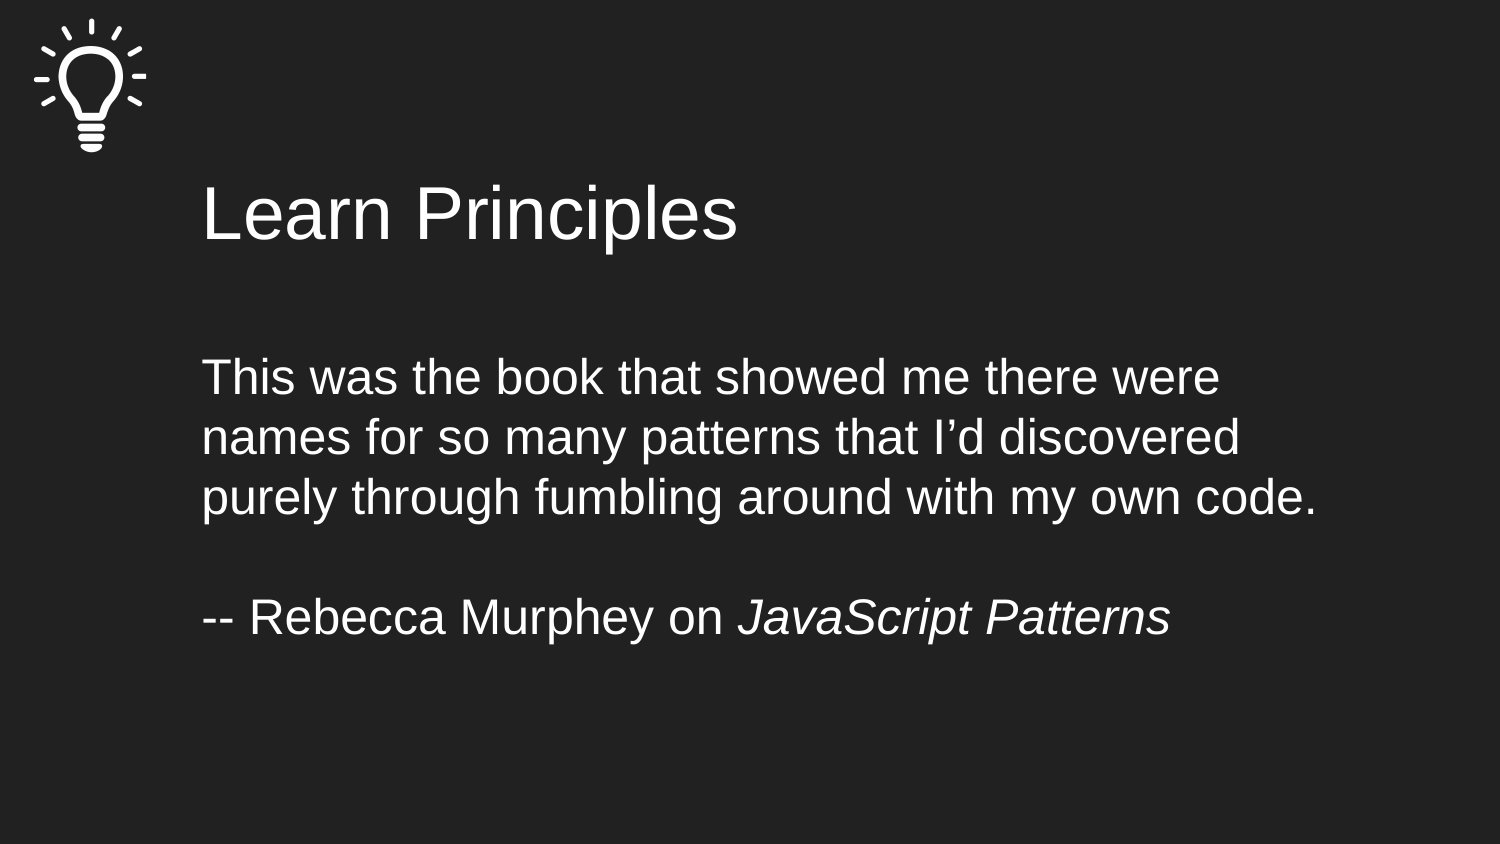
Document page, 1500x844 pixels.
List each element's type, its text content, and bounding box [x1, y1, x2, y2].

title Learn Principles This was the book that showed me there were names for so many patterns that I’d discovered purely through fumbling around with my own code. -- Rebecca Murphey on JavaScript Patterns [186, 149, 1351, 818]
picture [33, 16, 147, 156]
